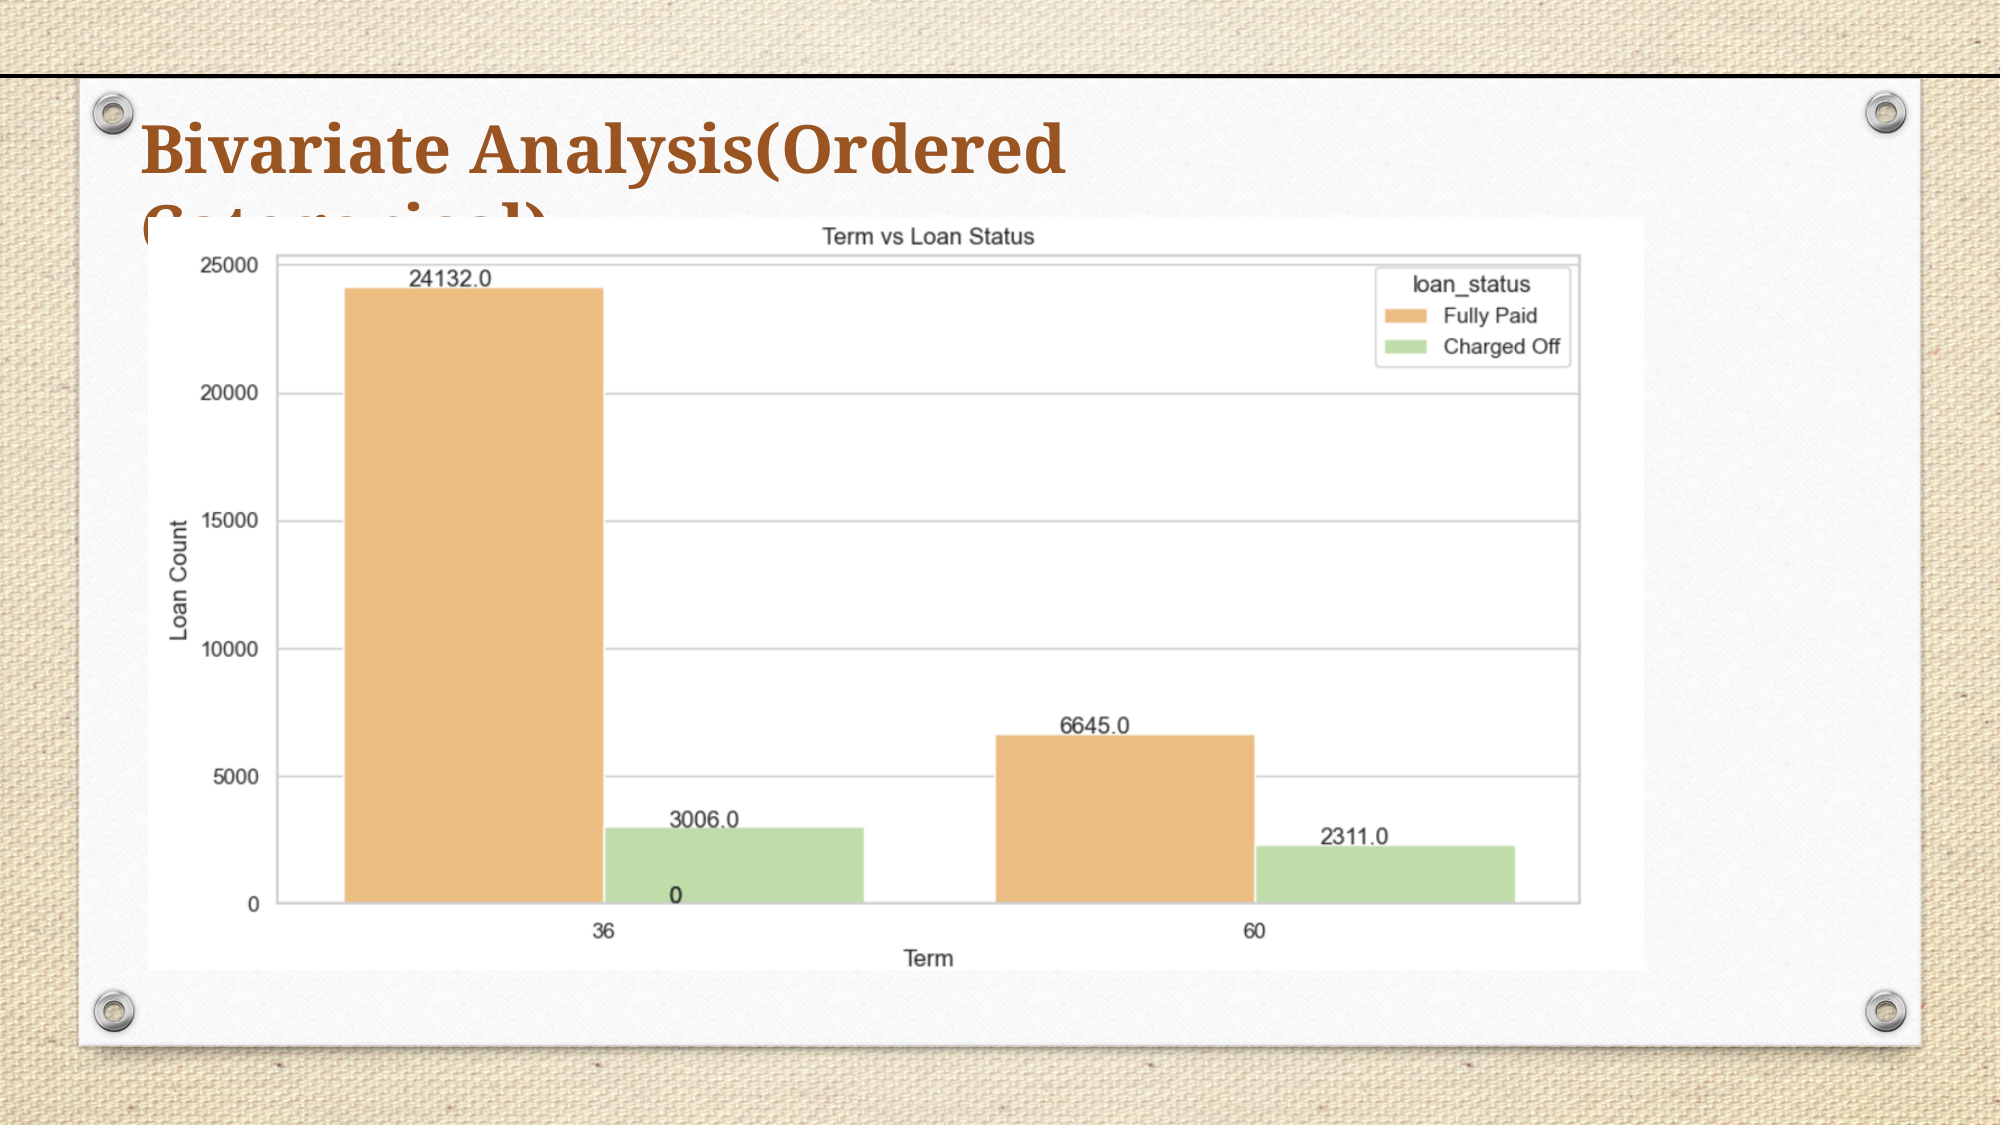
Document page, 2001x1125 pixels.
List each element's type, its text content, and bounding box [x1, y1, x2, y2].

picture [0, 0, 2001, 1125]
text_box [0, 74, 2000, 78]
text_box [83, 198, 1917, 294]
text_box Bivariate Analysis(Ordered Categorical) [125, 99, 1400, 198]
